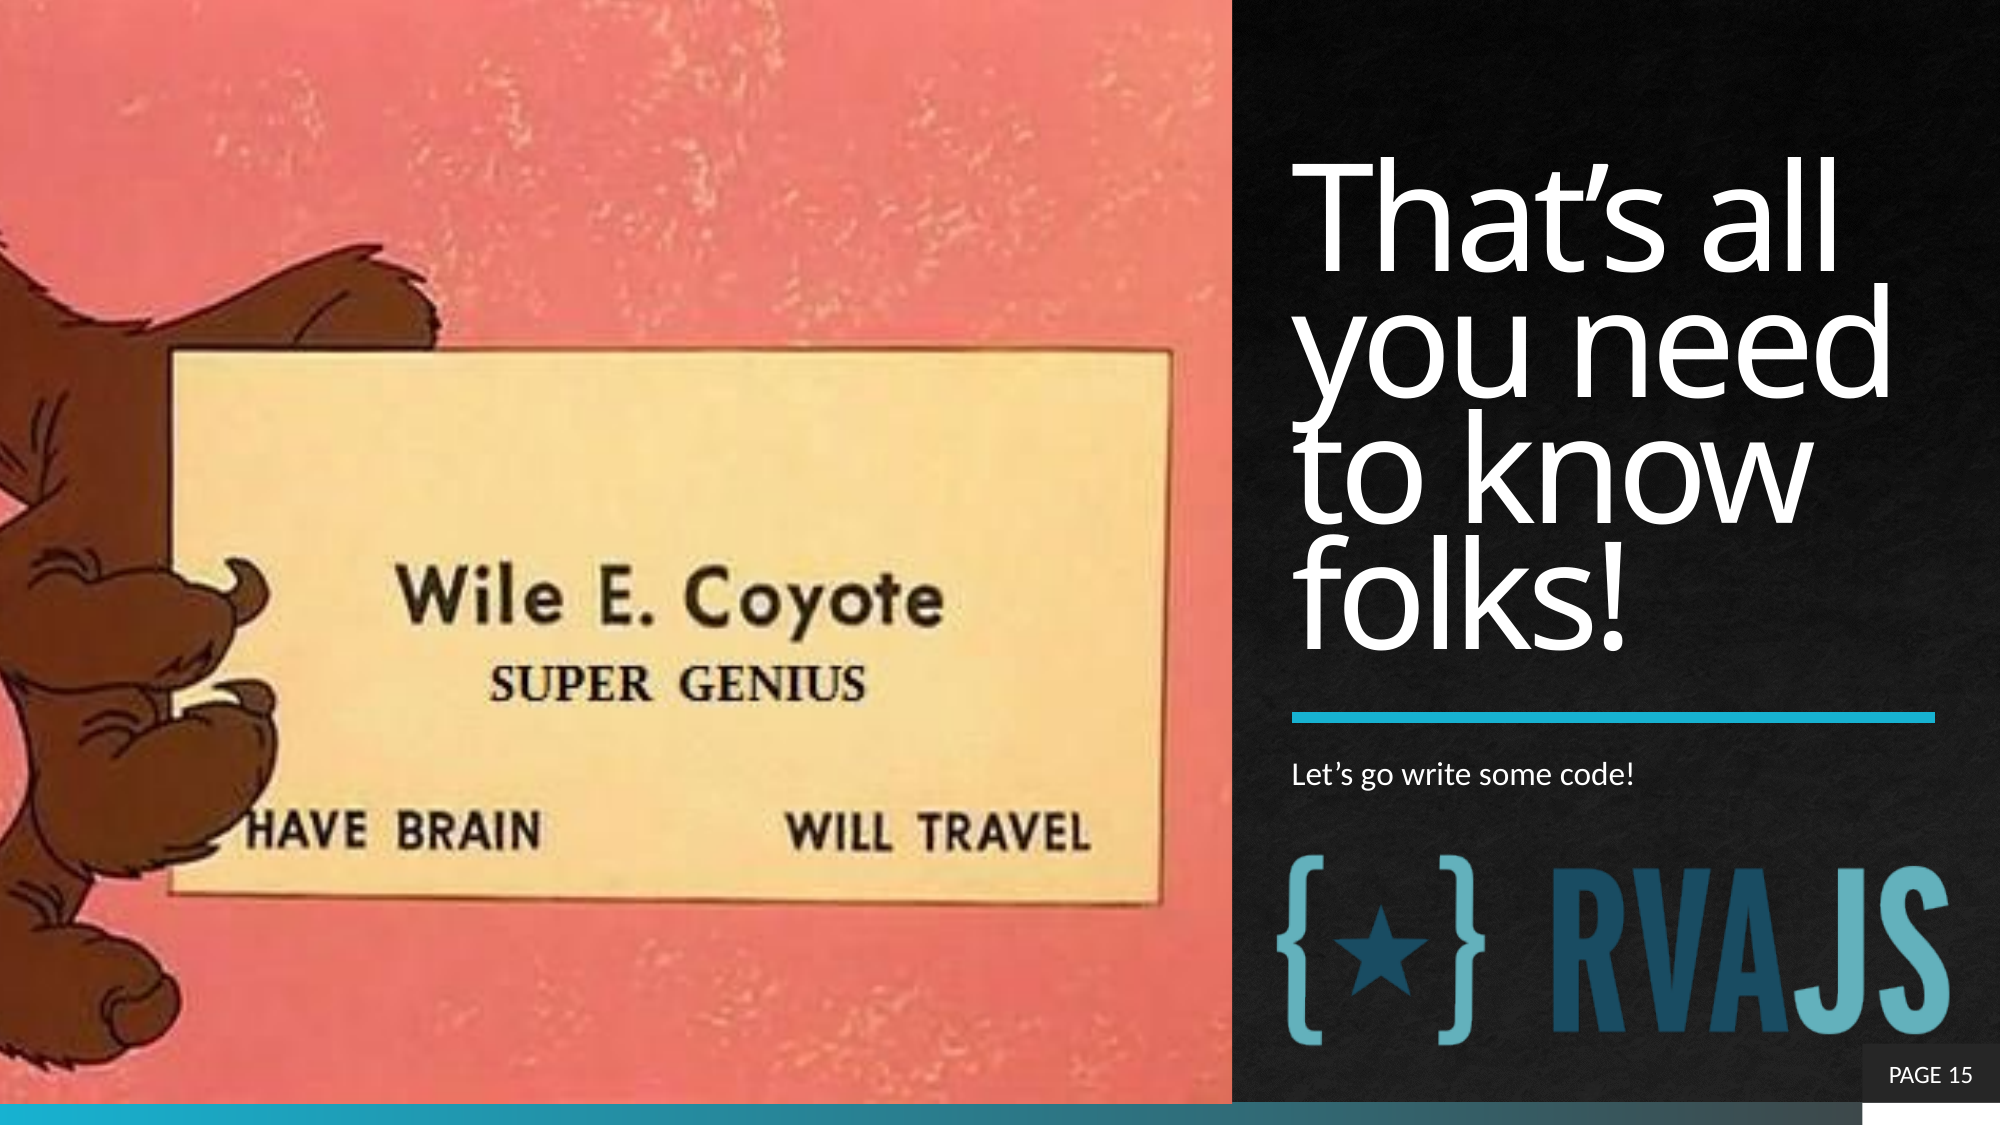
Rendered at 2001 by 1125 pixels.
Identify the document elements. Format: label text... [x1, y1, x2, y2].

title That’s all you need to know folks! [1291, 275, 1936, 675]
slide_number PAGE 15 [1862, 1043, 2000, 1103]
list Let’s go write some code! [1291, 756, 1936, 837]
picture [0, 0, 2000, 1104]
